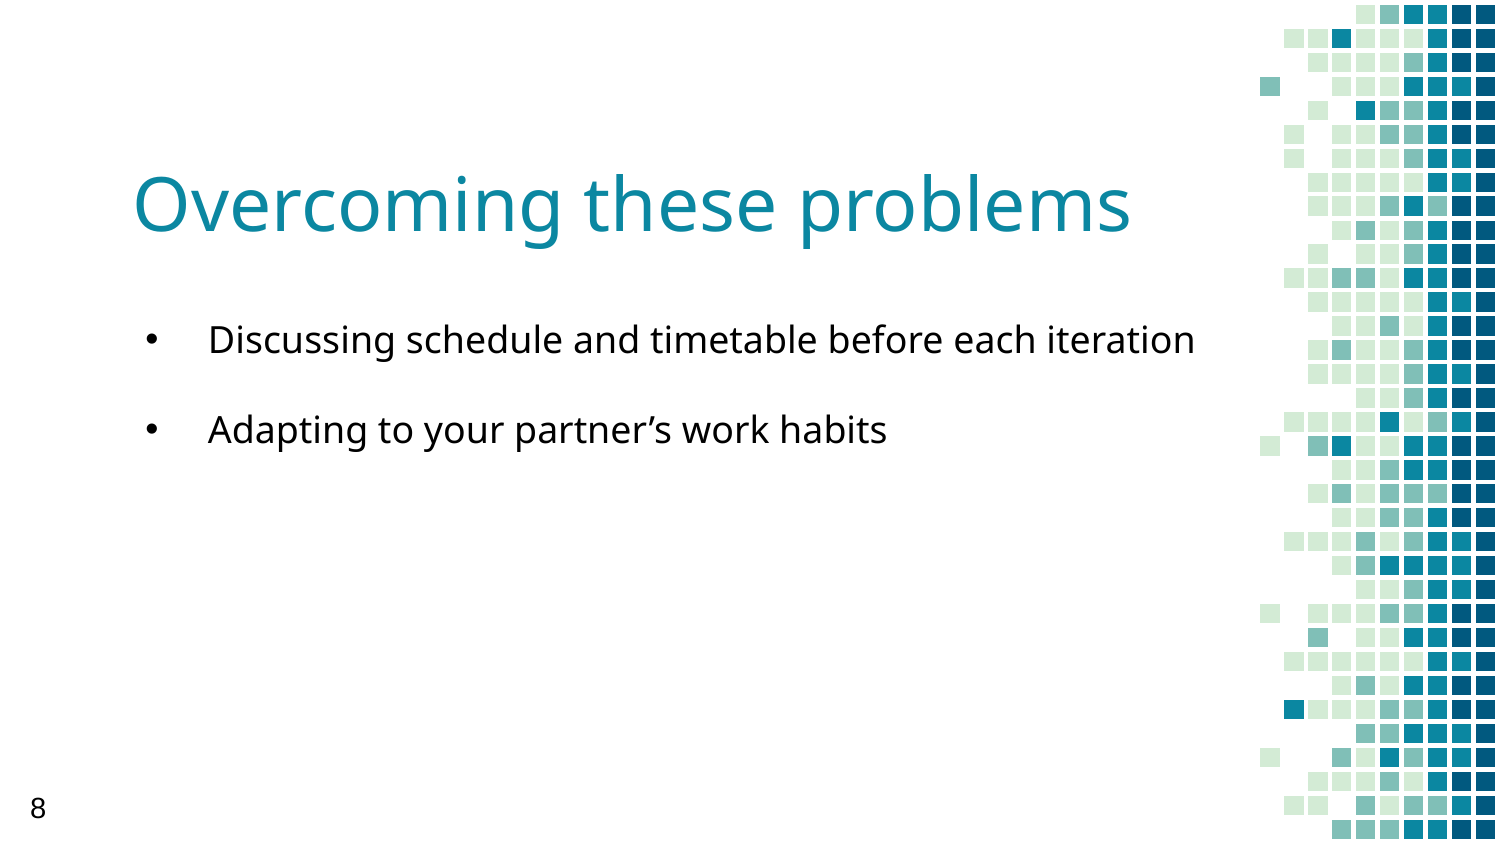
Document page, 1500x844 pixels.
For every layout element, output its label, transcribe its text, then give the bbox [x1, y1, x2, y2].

slide_number 8 [15, 774, 105, 839]
title Overcoming these problems [117, 121, 1227, 262]
text_box Discussing schedule and timetable before each iteration Adapting to your partner’s work habits [117, 301, 1227, 784]
